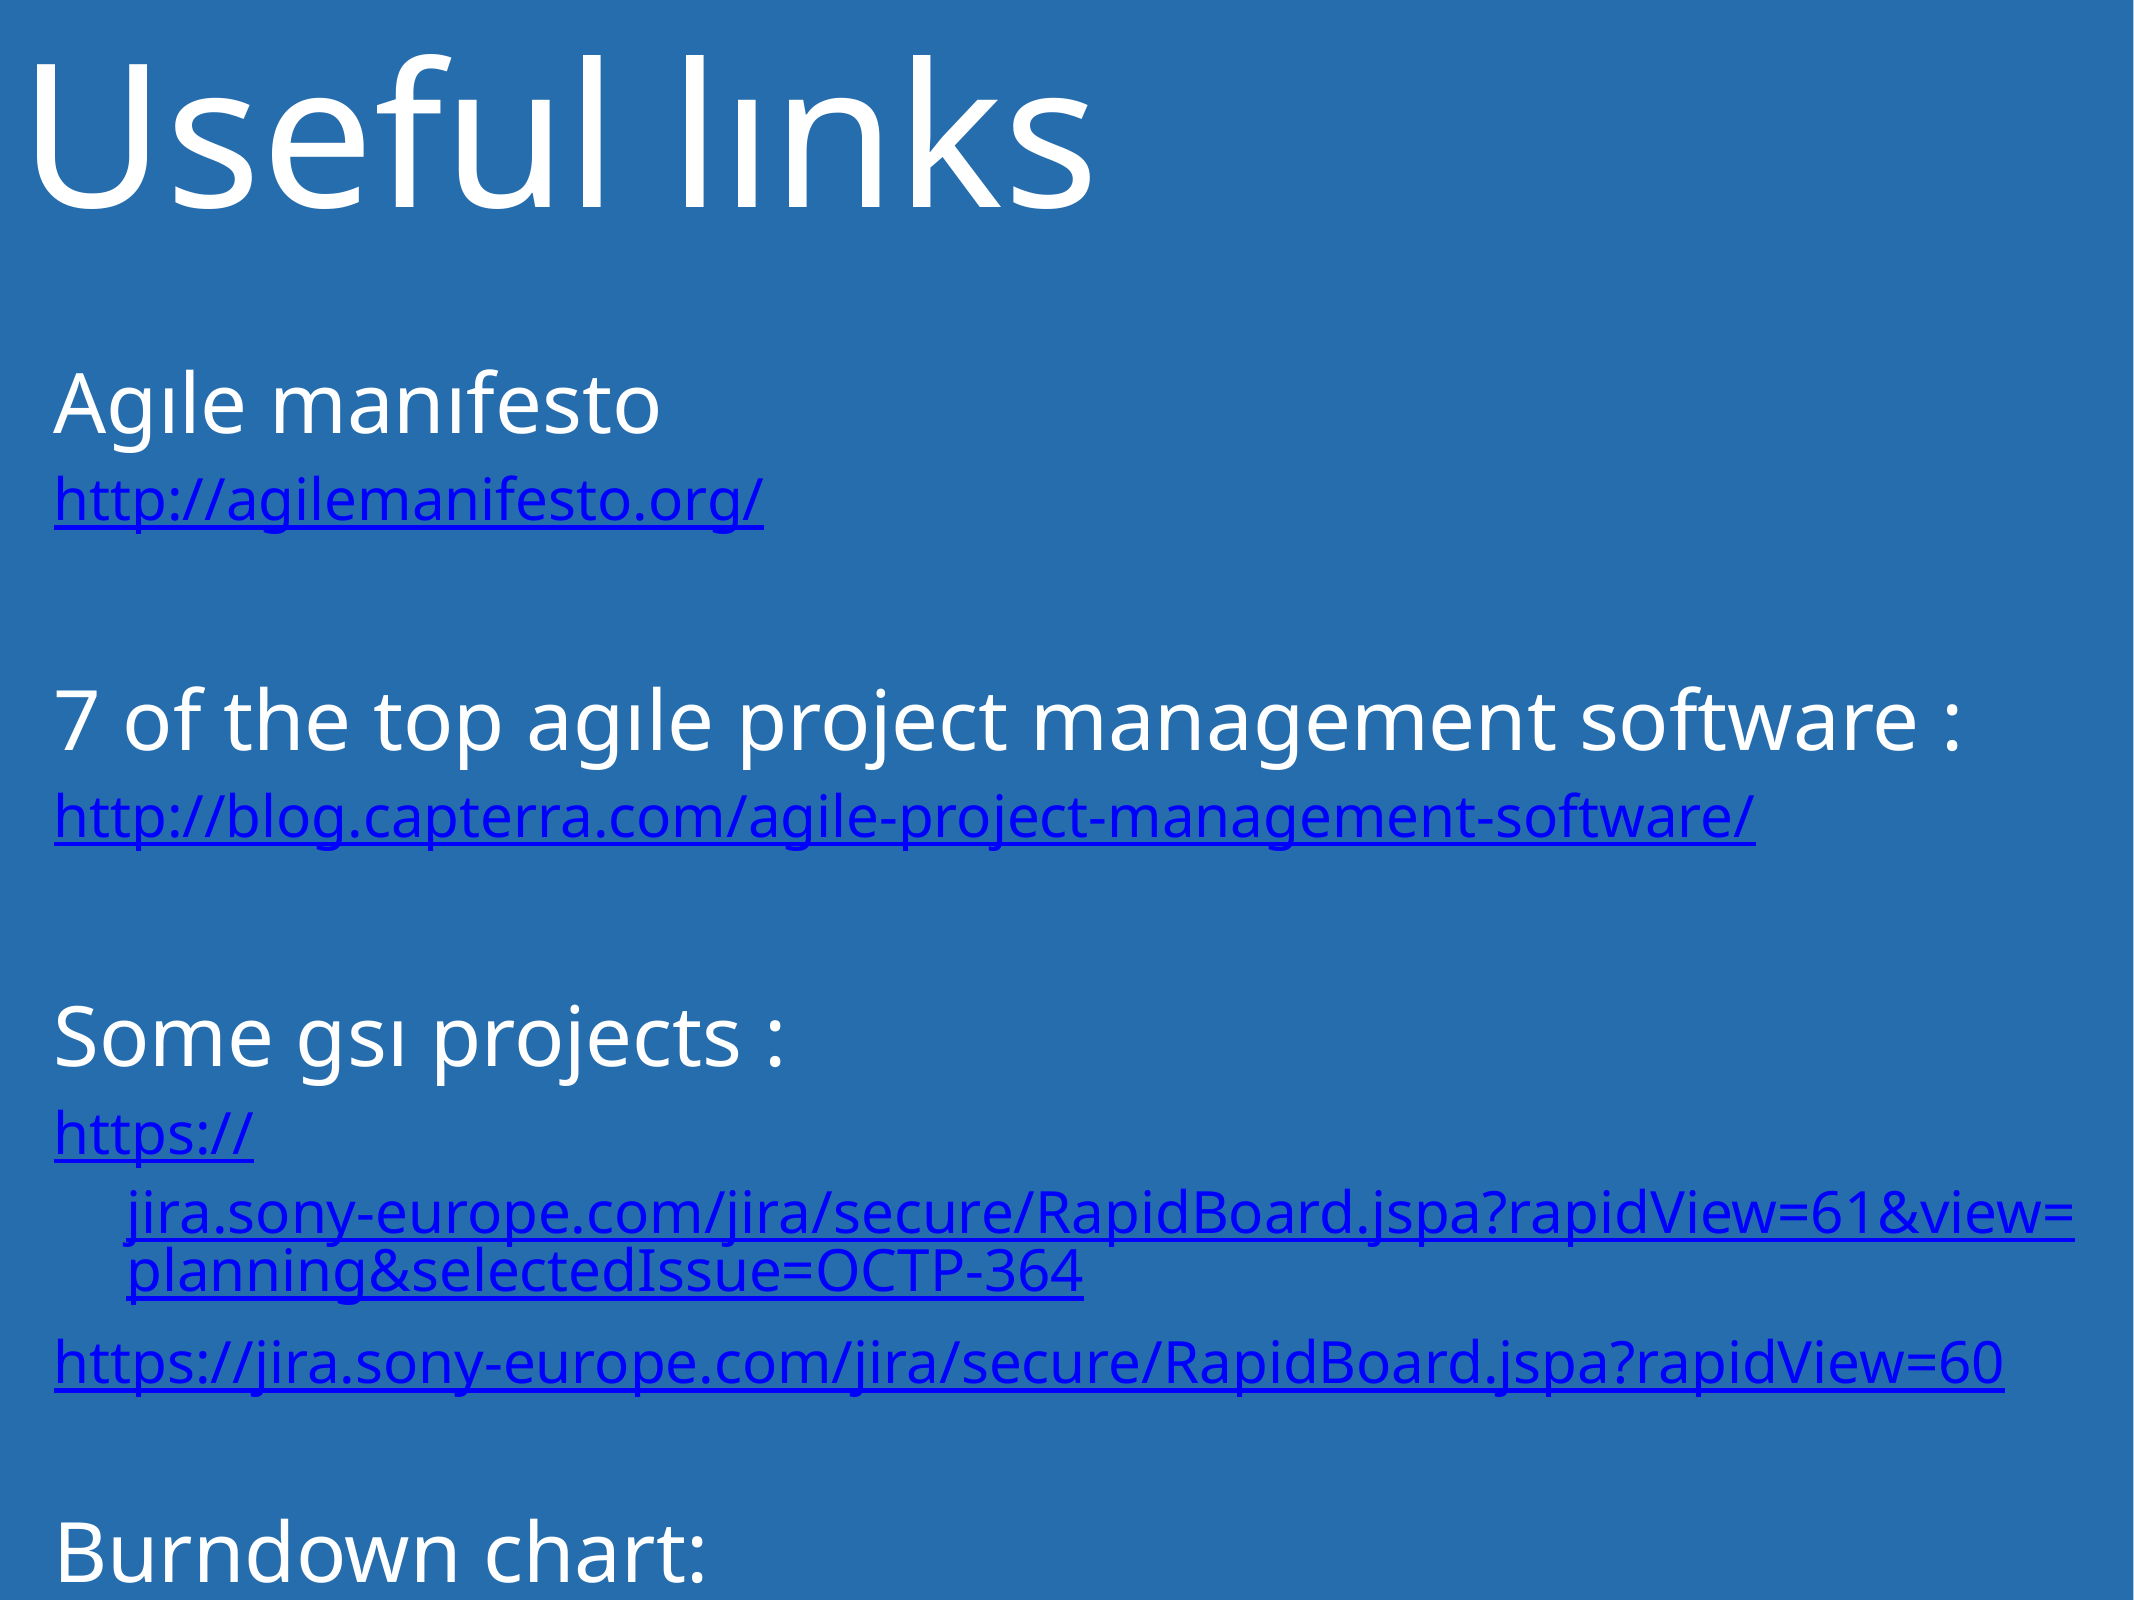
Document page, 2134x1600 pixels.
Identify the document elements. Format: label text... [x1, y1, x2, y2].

text_box Agıle manıfesto http://agilemanifesto.org/ 7 of the top agıle project management software : http://blog.capterra.com/agile-project-management-software/ Some gsı projects : https://jira.sony-europe.com/jira/secure/RapidBoard.jspa?rapidView=61&view=planning&selectedIssue=OCTP-364 https://jira.sony-europe.com/jira/secure/RapidBoard.jspa?rapidView=60 Burndown chart: http://www.scrumdesk.com/is-it-your-burn-down-chart/ [32, 339, 2100, 1600]
text_box Useful lınks [0, 0, 2134, 264]
